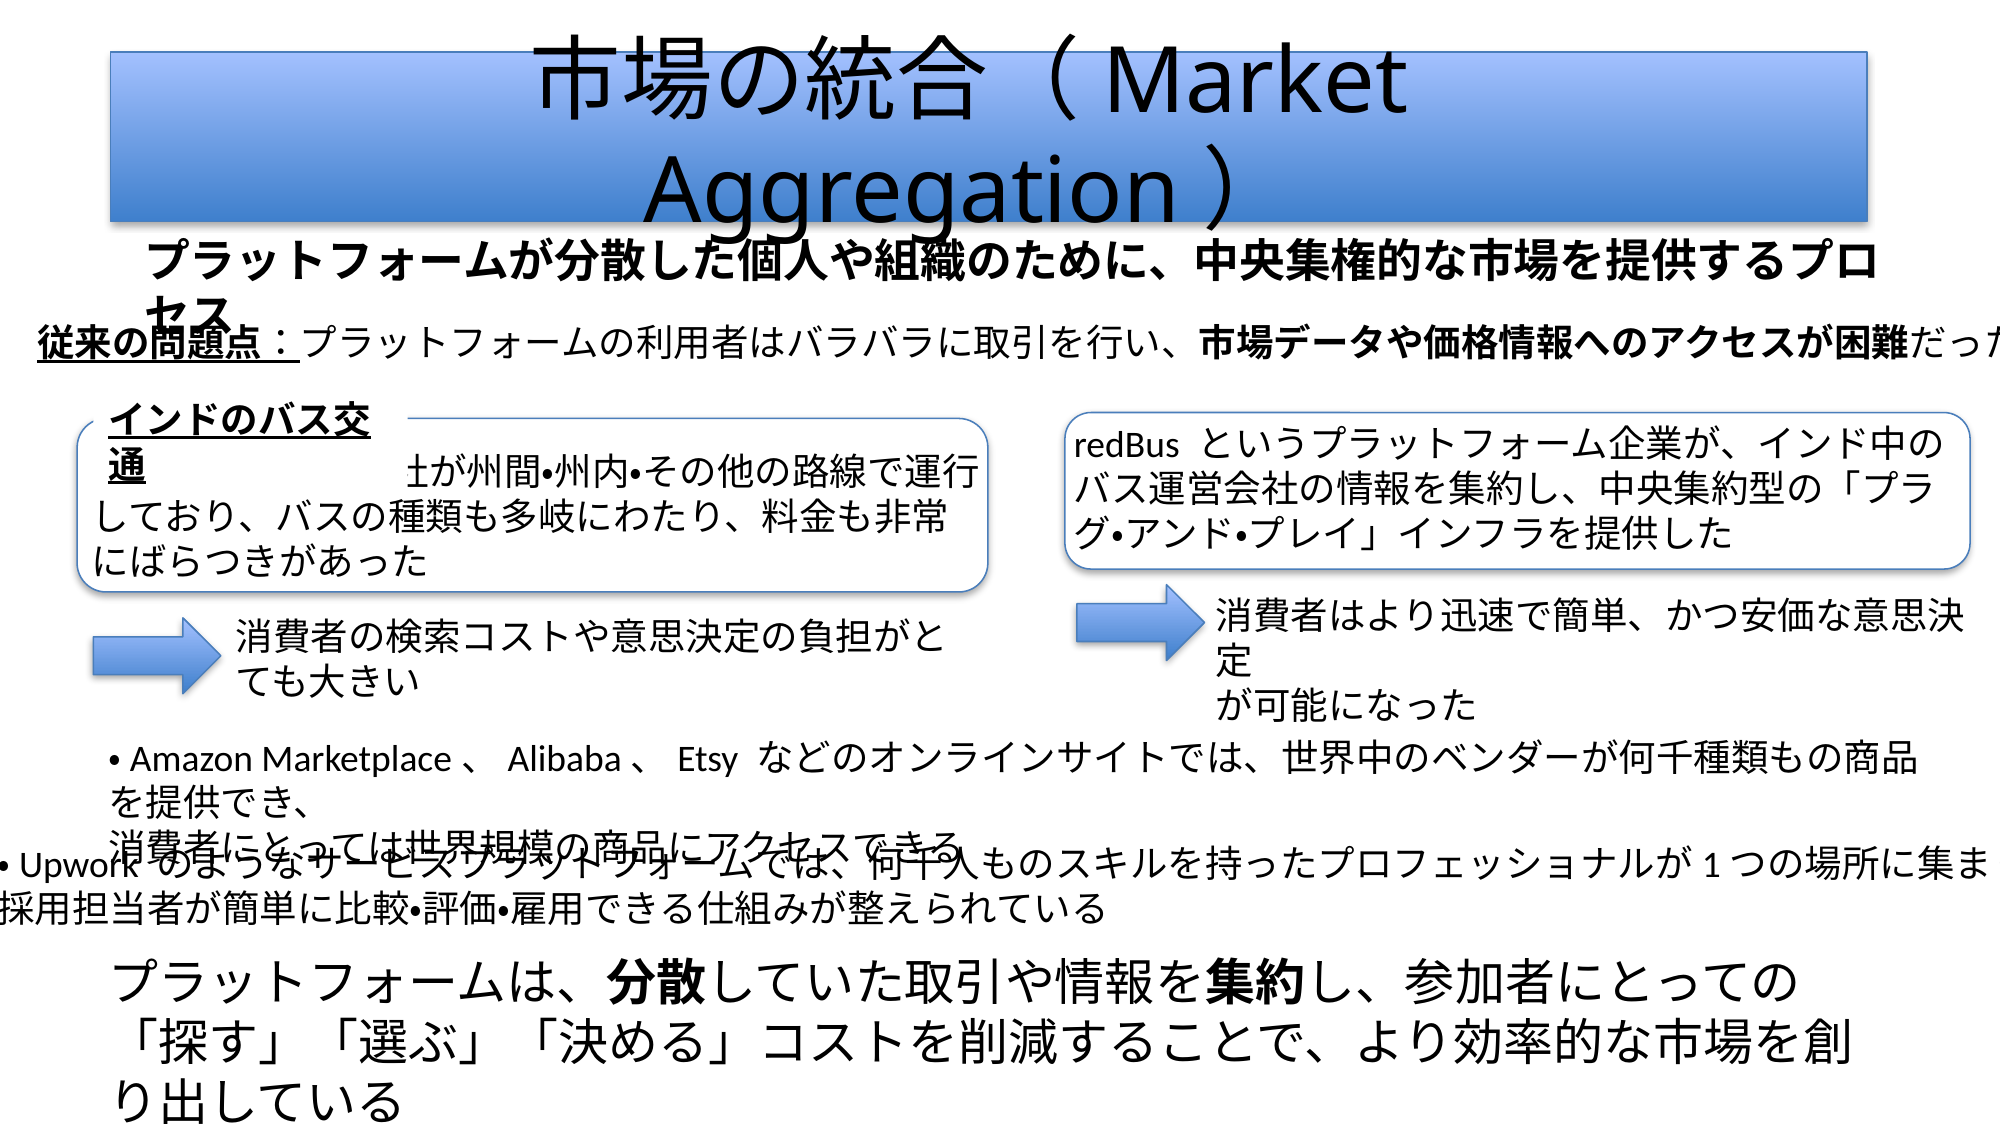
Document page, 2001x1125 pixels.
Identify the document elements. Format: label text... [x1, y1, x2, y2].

text_box プラットフォームが分散した個人や組織のために、中央集権的な市場を提供するプロセス [129, 224, 1908, 311]
text_box プラットフォームは、分散していた取引や情報を集約し、参加者にとっての「探す」「選ぶ」「決める」コストを削減することで、より効率的な市場を創り出している [93, 942, 1906, 1125]
text_box [1073, 563, 1962, 570]
text_box redBus というプラットフォーム企業が、インド中のバス運営会社の情報を集約し、中央集約型の「プラグ・アンド・プレイ」インフラを提供した [1059, 412, 1983, 563]
text_box [408, 417, 988, 440]
text_box 消費者はより迅速で簡単、かつ安価な意思決定 が可能になった [1201, 584, 1997, 735]
text_box 消費者の検索コストや意思決定の負担がとても大きい [220, 605, 988, 711]
text_box さまざまなバス会社が州間・州内・その他の路線で運行しており、バスの種類も多岐にわたり、料金も非常にばらつきがあった [77, 440, 1000, 591]
text_box [1076, 583, 1201, 662]
title 市場の統合（Market Aggregation） [294, 37, 1645, 224]
text_box 従来の問題点：プラットフォームの利用者はバラバラに取引を行い、市場データや価格情報へのアクセスが困難だった [22, 311, 2000, 372]
text_box [110, 51, 294, 222]
text_box ・Upwork のようなサービスプラットフォームでは、何千人ものスキルを持ったプロフェッショナルが1つの場所に集まり、 採用担当者が簡単に比較・評価・雇用できる仕組みが整えられている [0, 832, 2000, 938]
text_box ・Amazon Marketplace、Alibaba、Etsy などのオンラインサイトでは、世界中のベンダーが何千種類もの商品を提供でき、 消費者にとっては世界規模の商品にアクセスできる [93, 726, 1966, 832]
text_box [1645, 51, 1868, 222]
text_box [77, 420, 93, 440]
text_box [92, 617, 220, 695]
text_box インドのバス交通 [93, 388, 408, 493]
